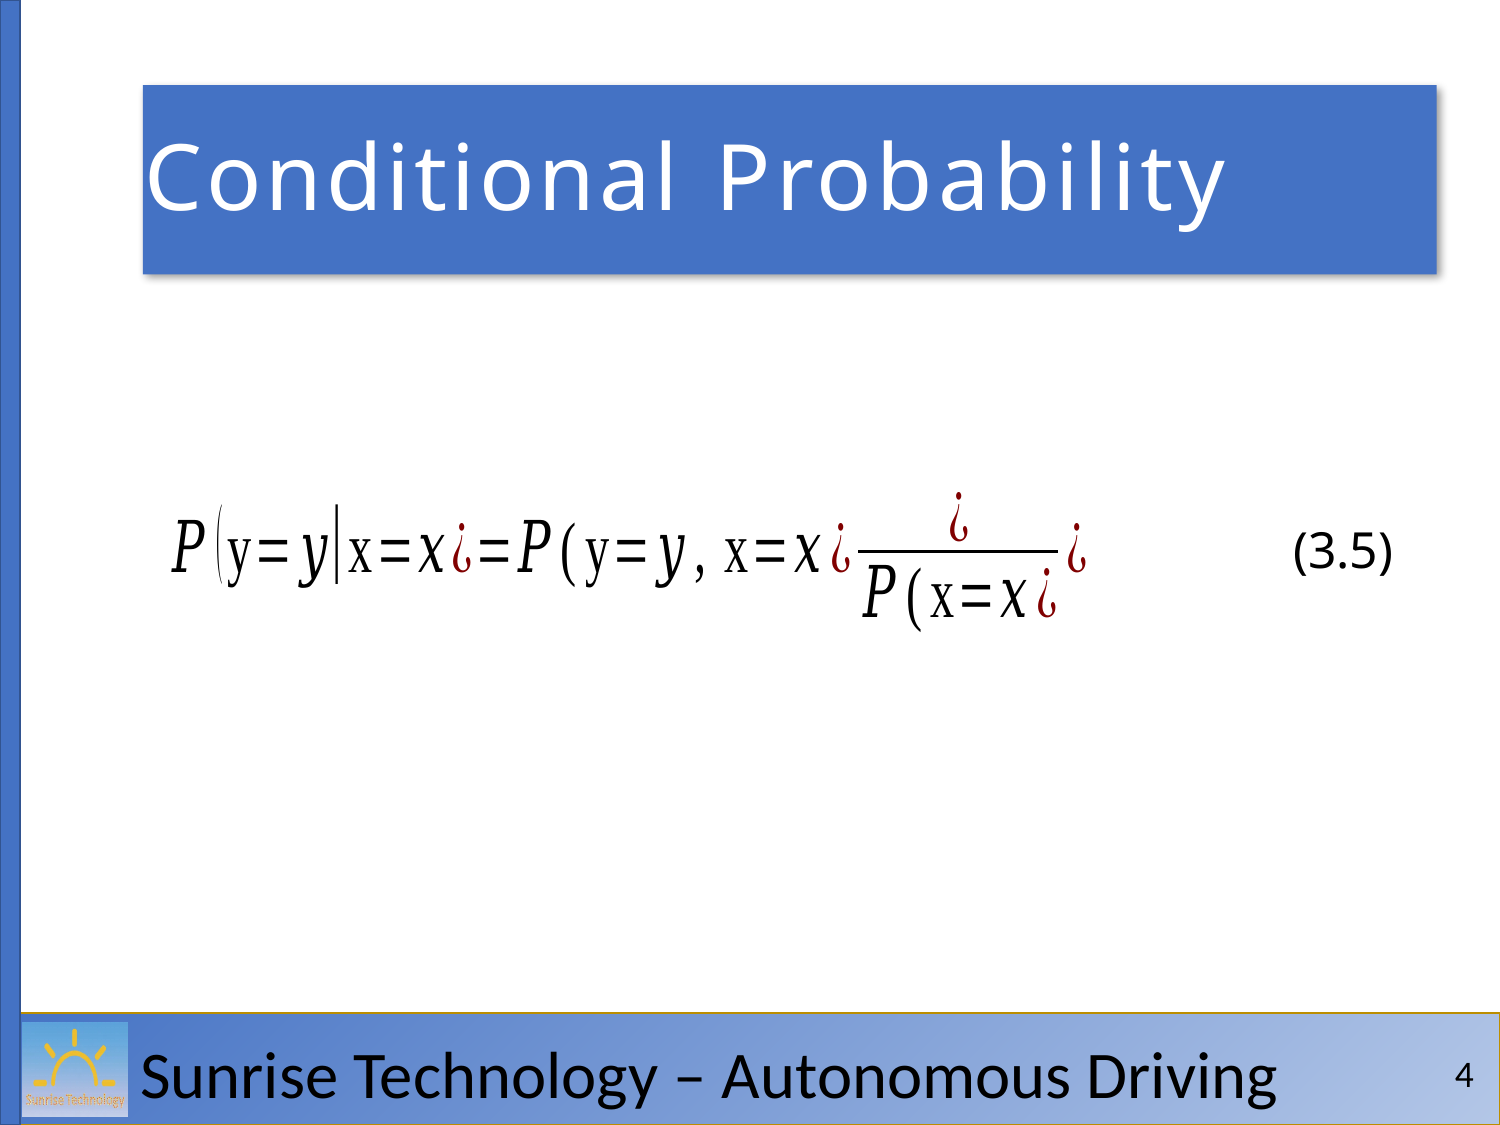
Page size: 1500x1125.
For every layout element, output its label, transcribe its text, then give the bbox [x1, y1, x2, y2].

title Conditional Probability [142, 85, 1437, 275]
picture [22, 1022, 128, 1117]
text_box (3.5) [1291, 517, 1398, 579]
